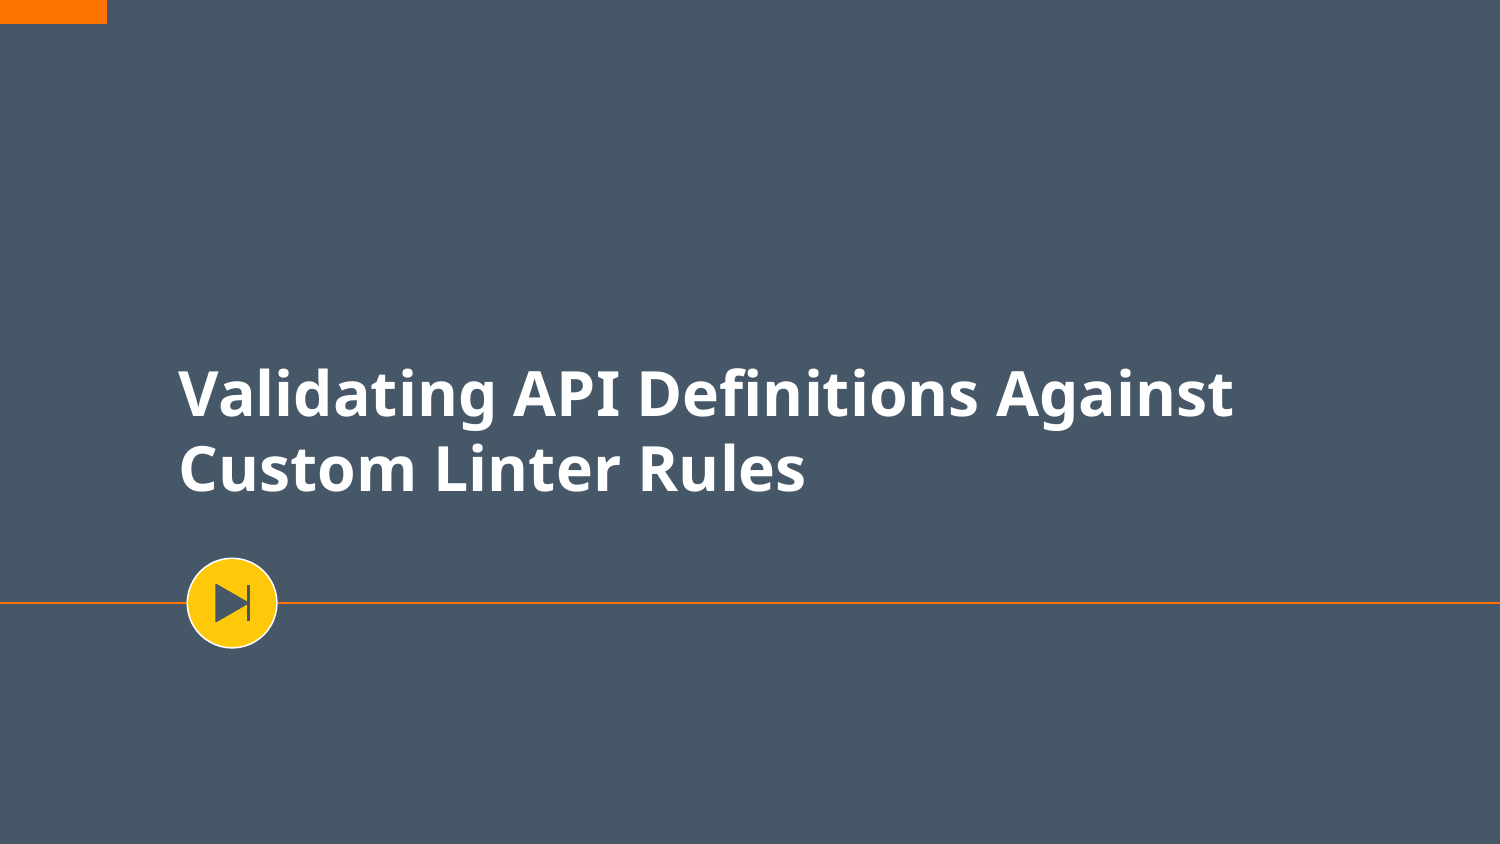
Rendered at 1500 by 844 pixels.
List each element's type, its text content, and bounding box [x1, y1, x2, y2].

title Validating API Definitions Against Custom Linter Rules [163, 328, 1327, 519]
